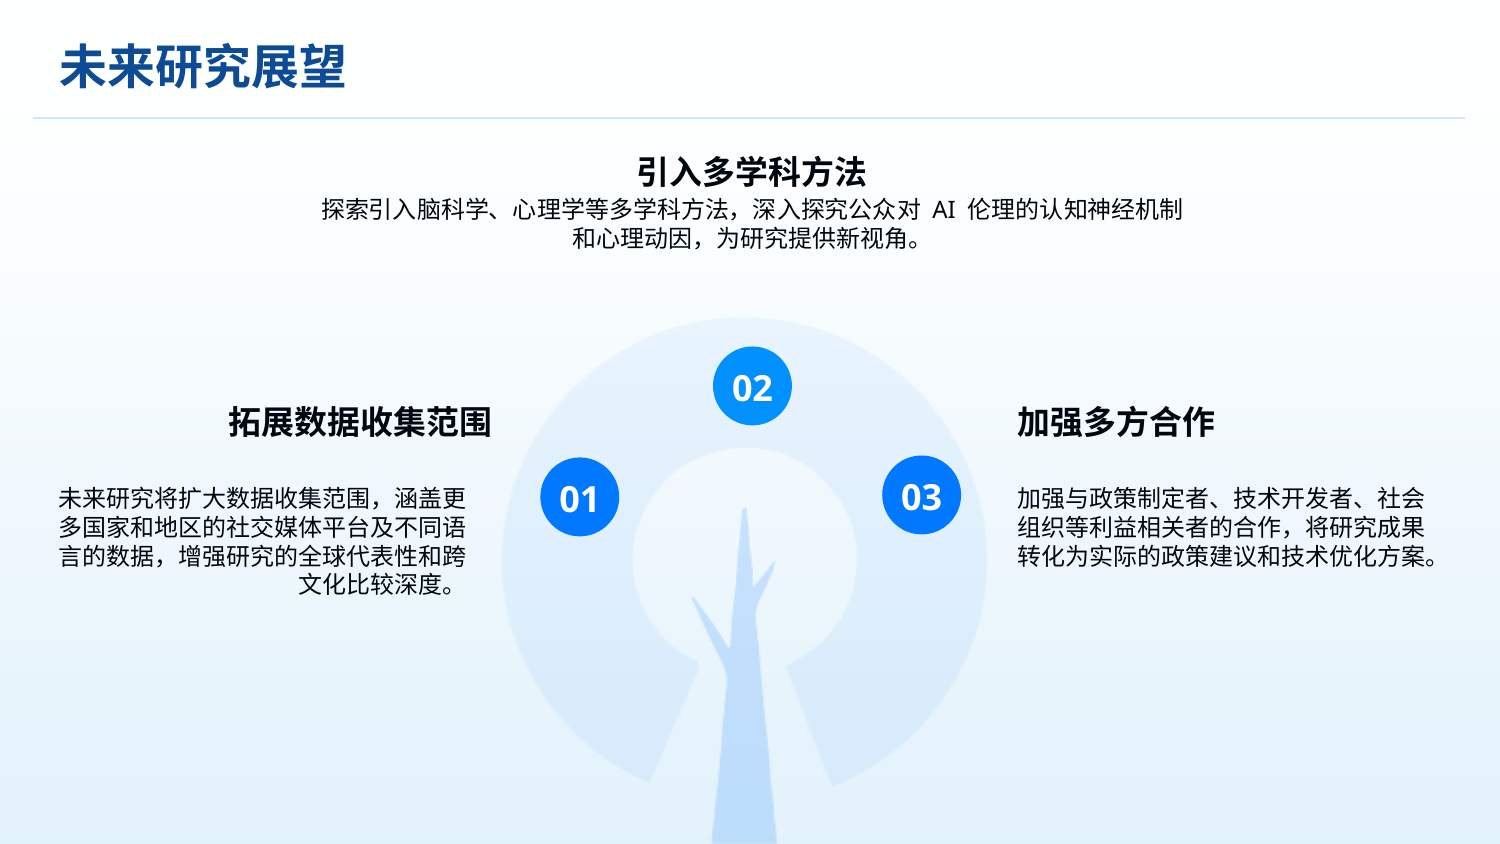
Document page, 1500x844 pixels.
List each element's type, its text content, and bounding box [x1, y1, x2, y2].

text_box 未来研究展望 [43, 13, 1500, 110]
picture [0, 0, 1500, 844]
text_box 加强与政策制定者、技术开发者、社会组织等利益相关者的合作，将研究成果转化为实际的政策建议和技术优化方案。 [1143, 468, 1458, 586]
text_box 未来研究将扩大数据收集范围，涵盖更多国家和地区的社交媒体平台及不同语言的数据，增强研究的全球代表性和跨文化比较深度。 [42, 468, 382, 615]
text_box 拓展数据收集范围 [42, 385, 382, 448]
text_box 加强多方合作 [1143, 385, 1463, 448]
text_box 探索引入脑科学、心理学等多学科方法，深入探究公众对 AI 伦理的认知神经机制和心理动因，为研究提供新视角。 [302, 179, 1203, 269]
text_box 引入多学科方法 [302, 135, 1203, 179]
